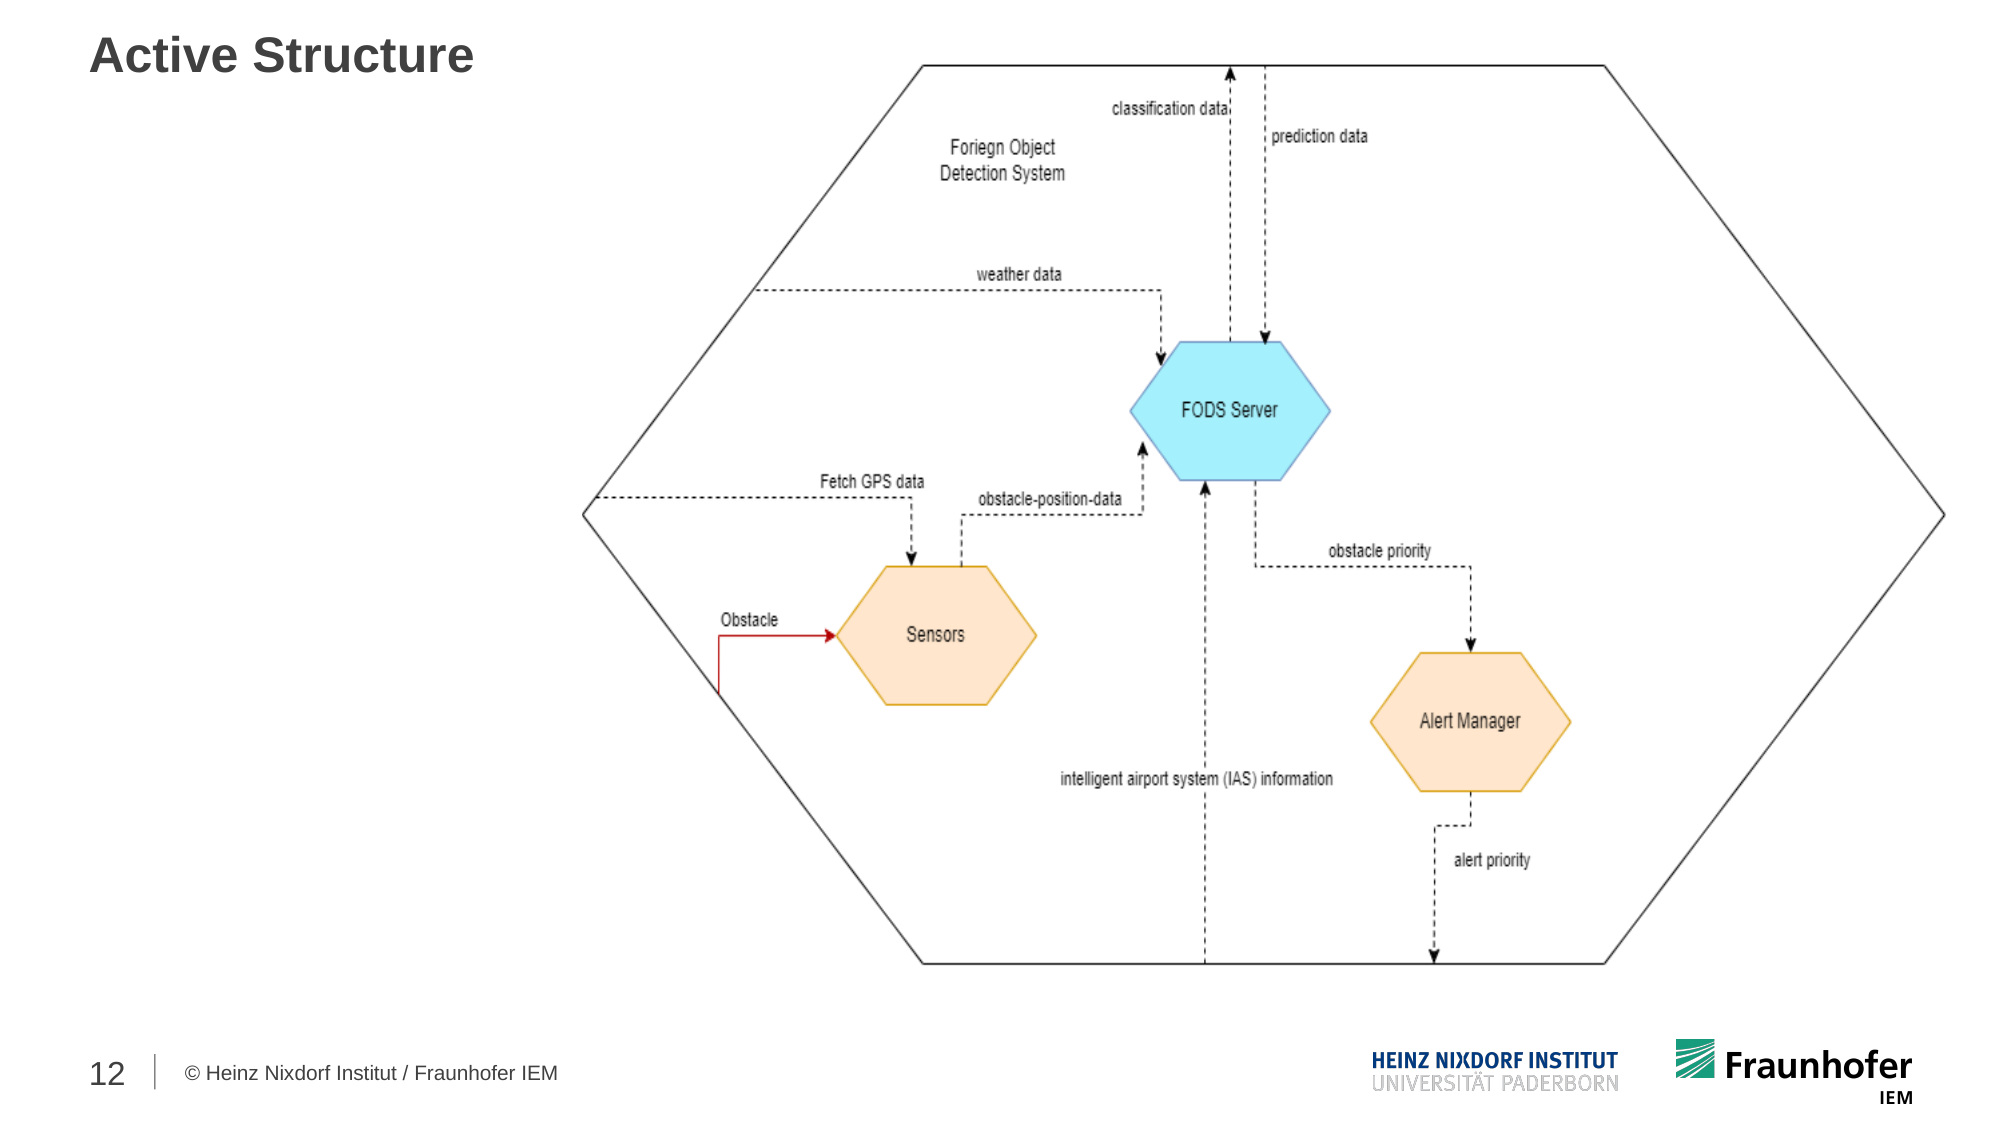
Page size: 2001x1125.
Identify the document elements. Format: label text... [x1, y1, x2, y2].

picture [1373, 1052, 1618, 1091]
footer © Heinz Nixdorf Institut / Fraunhofer IEM [184, 1048, 1000, 1096]
picture [1676, 1039, 1912, 1104]
picture [581, 52, 1947, 980]
slide_number 12 [88, 1048, 126, 1096]
text_box Active Structure [88, 29, 1912, 95]
